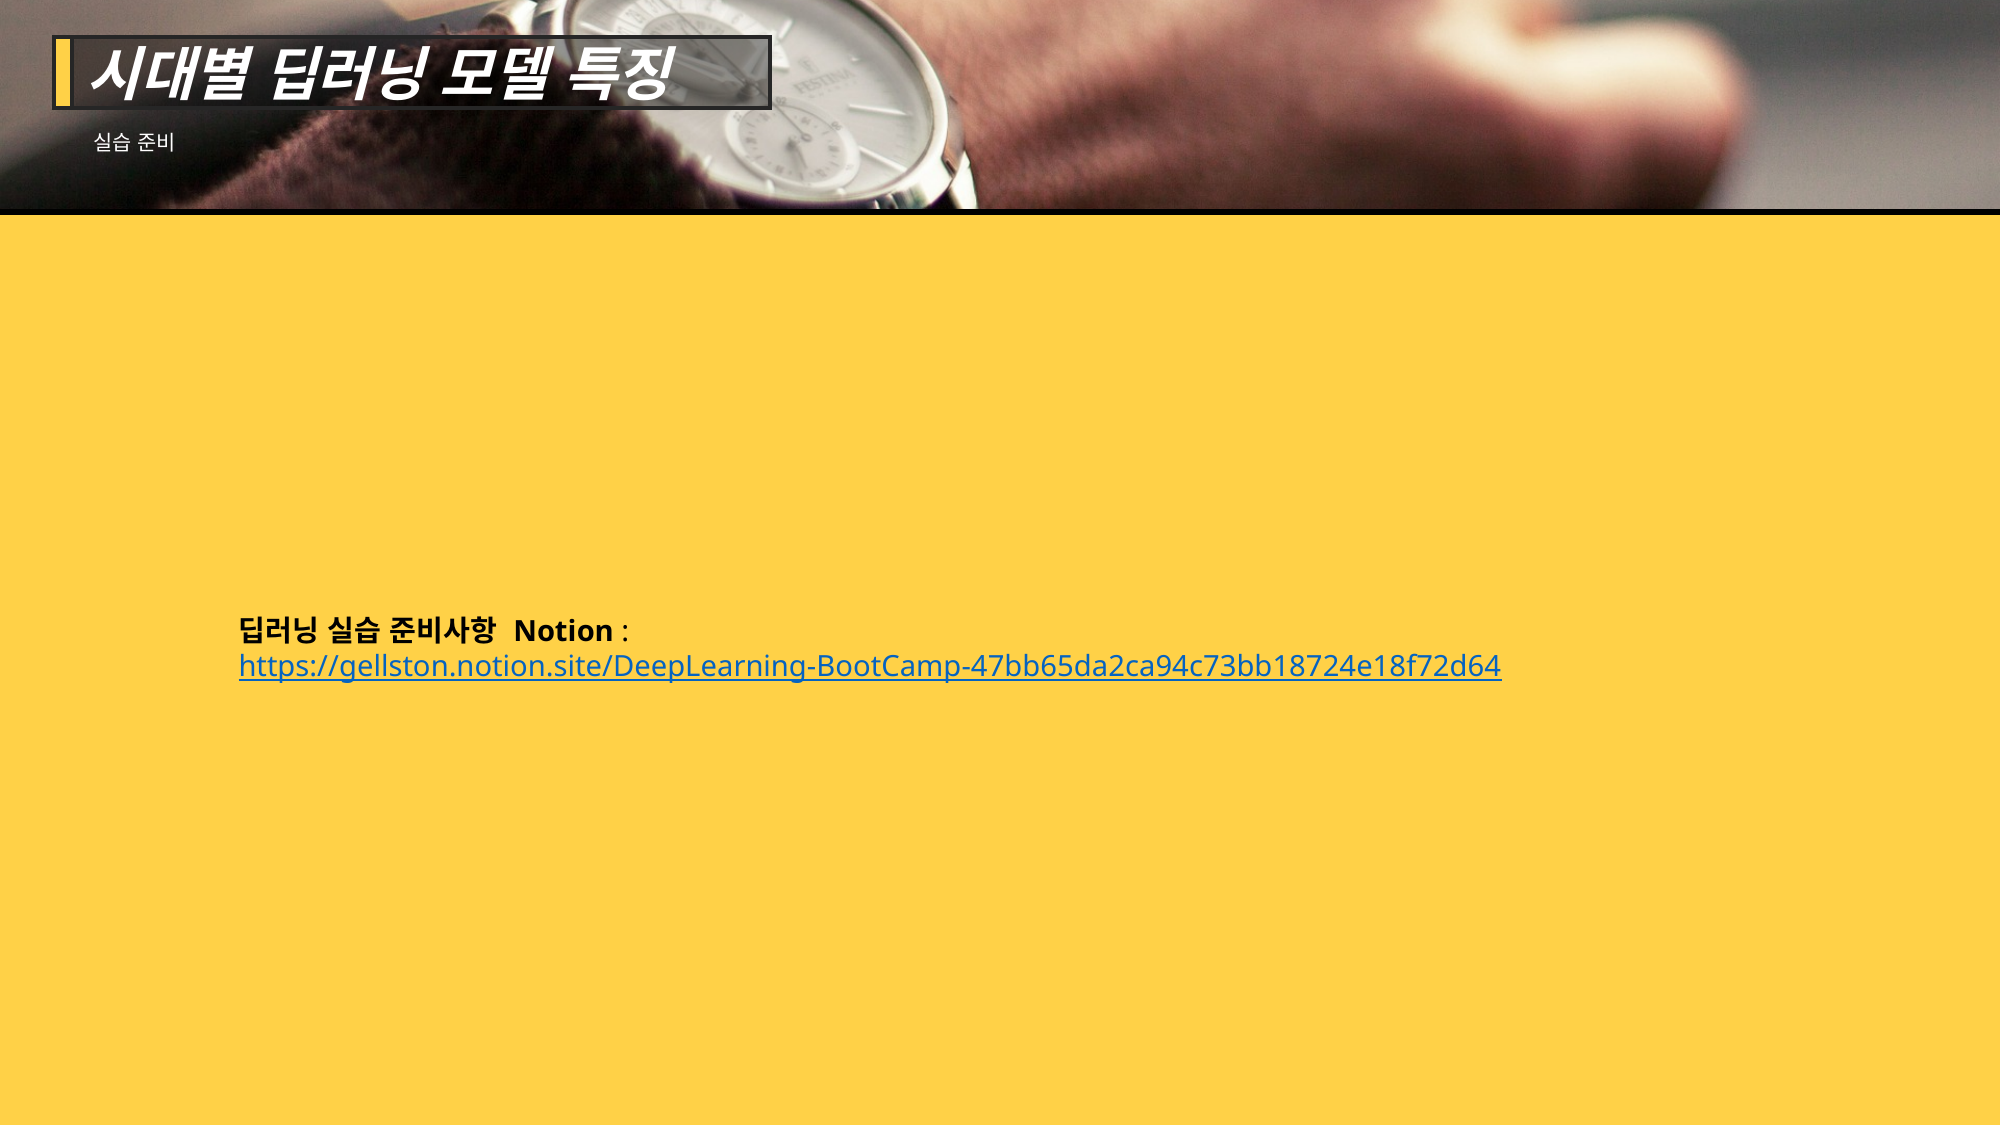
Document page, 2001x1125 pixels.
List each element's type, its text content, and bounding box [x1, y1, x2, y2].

text_box 시대별 딥러닝 모델 특징 [71, 36, 771, 109]
text_box [0, 0, 2000, 209]
text_box 딥러닝 실습 준비사항 Notion : https://gellston.notion.site/DeepLearning-BootCamp-47bb65da2ca94c73bb18724e18f72d64 [223, 604, 1915, 695]
text_box 실습 준비 [79, 109, 828, 162]
text_box [53, 36, 71, 109]
